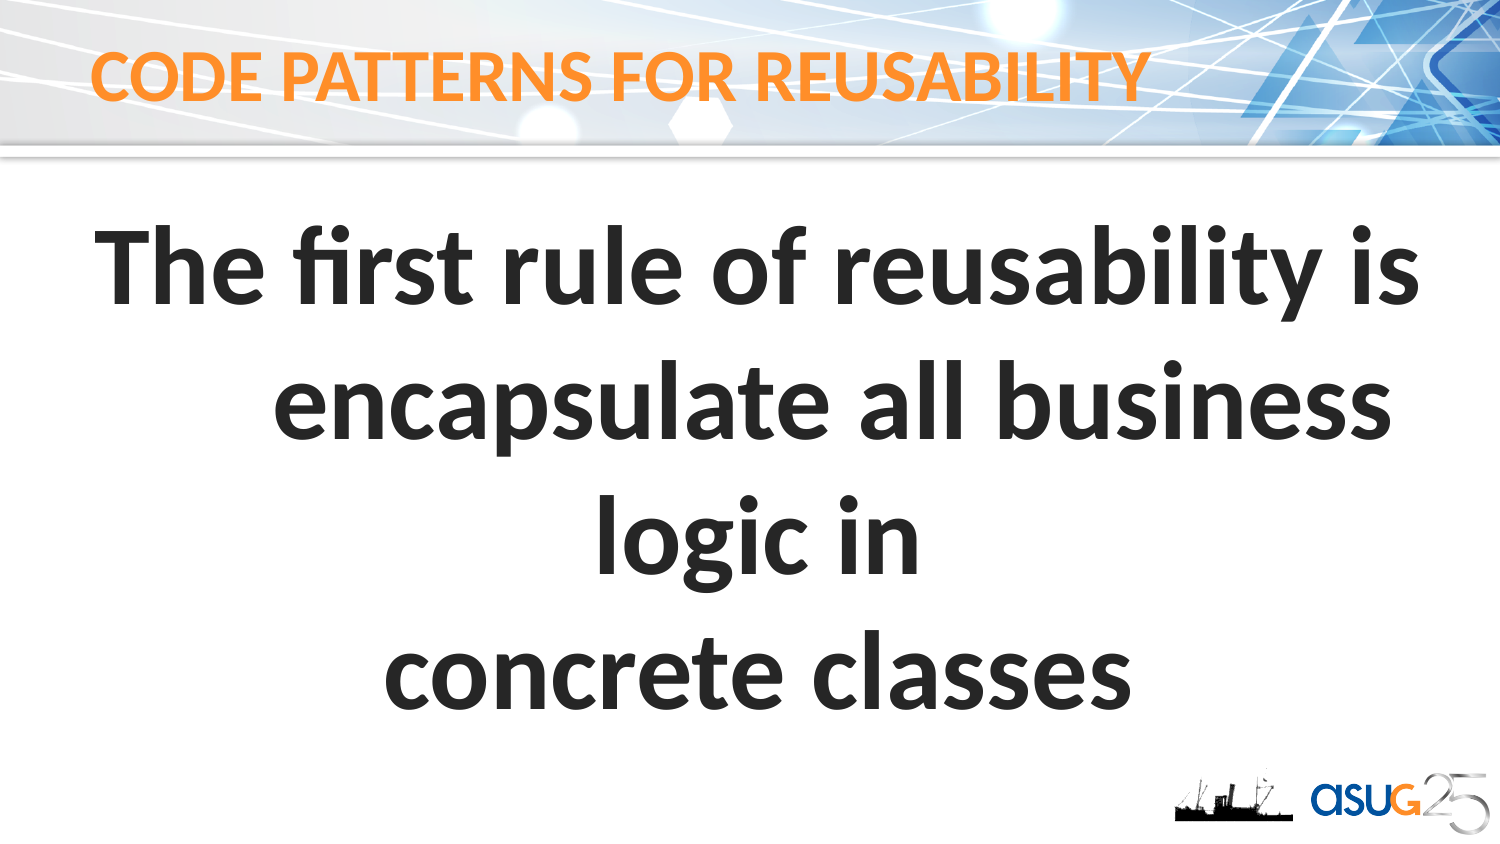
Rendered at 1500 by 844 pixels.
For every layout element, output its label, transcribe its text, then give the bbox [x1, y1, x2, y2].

title Code patterns for Reusability [75, 0, 1425, 145]
picture [0, 0, 1500, 844]
text_box The first rule of reusability is encapsulate all business logic in concrete classes [53, 184, 1464, 740]
